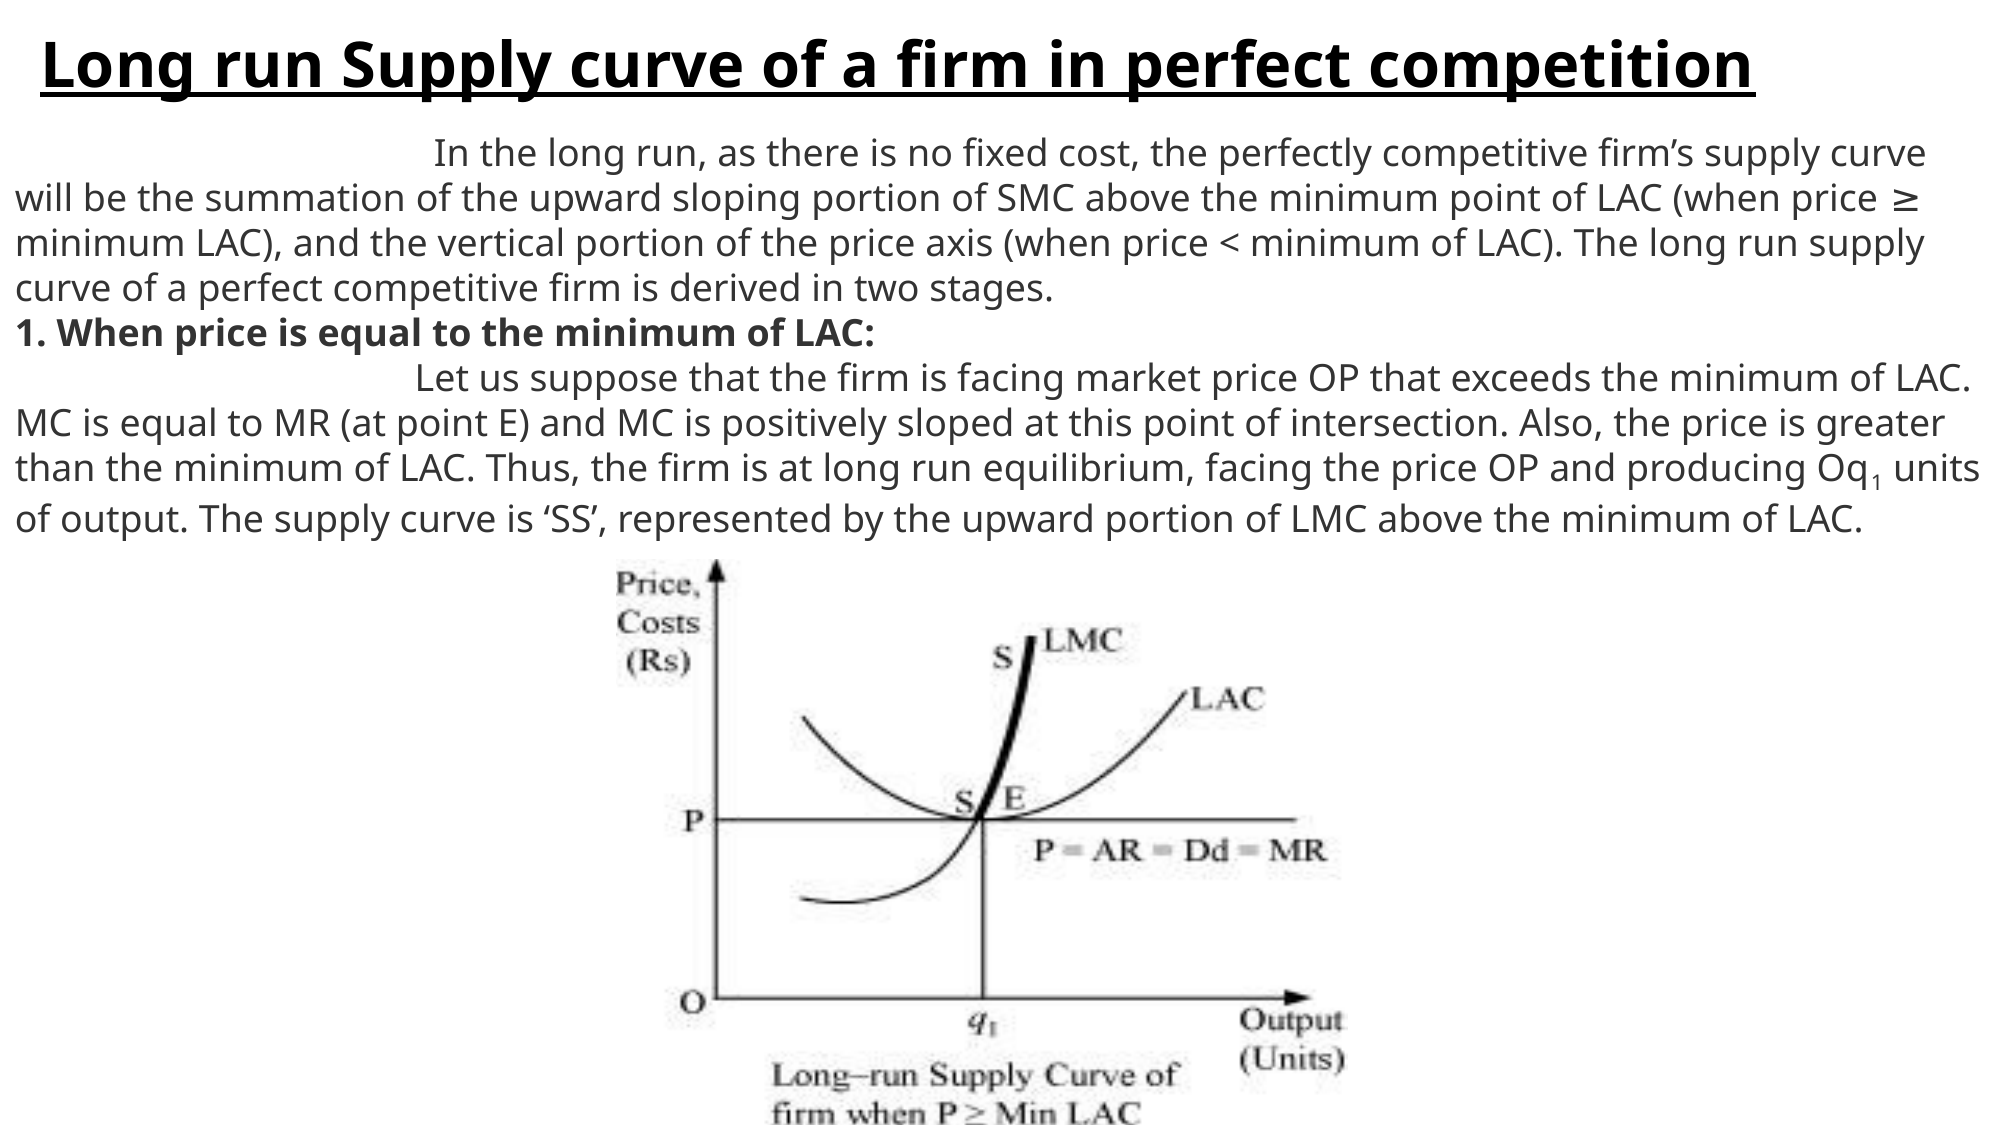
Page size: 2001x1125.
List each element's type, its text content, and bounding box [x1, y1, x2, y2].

title Long run Supply curve of a firm in perfect competition [25, 11, 1938, 121]
picture [616, 559, 1348, 1125]
text_box In the long run, as there is no fixed cost, the perfectly competitive firm’s supply curve will be the summation of the upward sloping portion of SMC above the minimum point of LAC (when price ≥ minimum LAC), and the vertical portion of the price axis (when price < minimum of LAC). The long run supply curve of a perfect competitive firm is derived in two stages. 1. When price is equal to the minimum of LAC: Let us suppose that the firm is facing market price OP that exceeds the minimum of LAC. MC is equal to MR (at point E) and MC is positively sloped at this point of intersection. Also, the price is greater than the minimum of LAC. Thus, the firm is at long run equilibrium, facing the price OP and producing Oq1 units of output. The supply curve is ‘SS’, represented by the upward portion of LMC above the minimum of LAC. [0, 121, 2000, 548]
